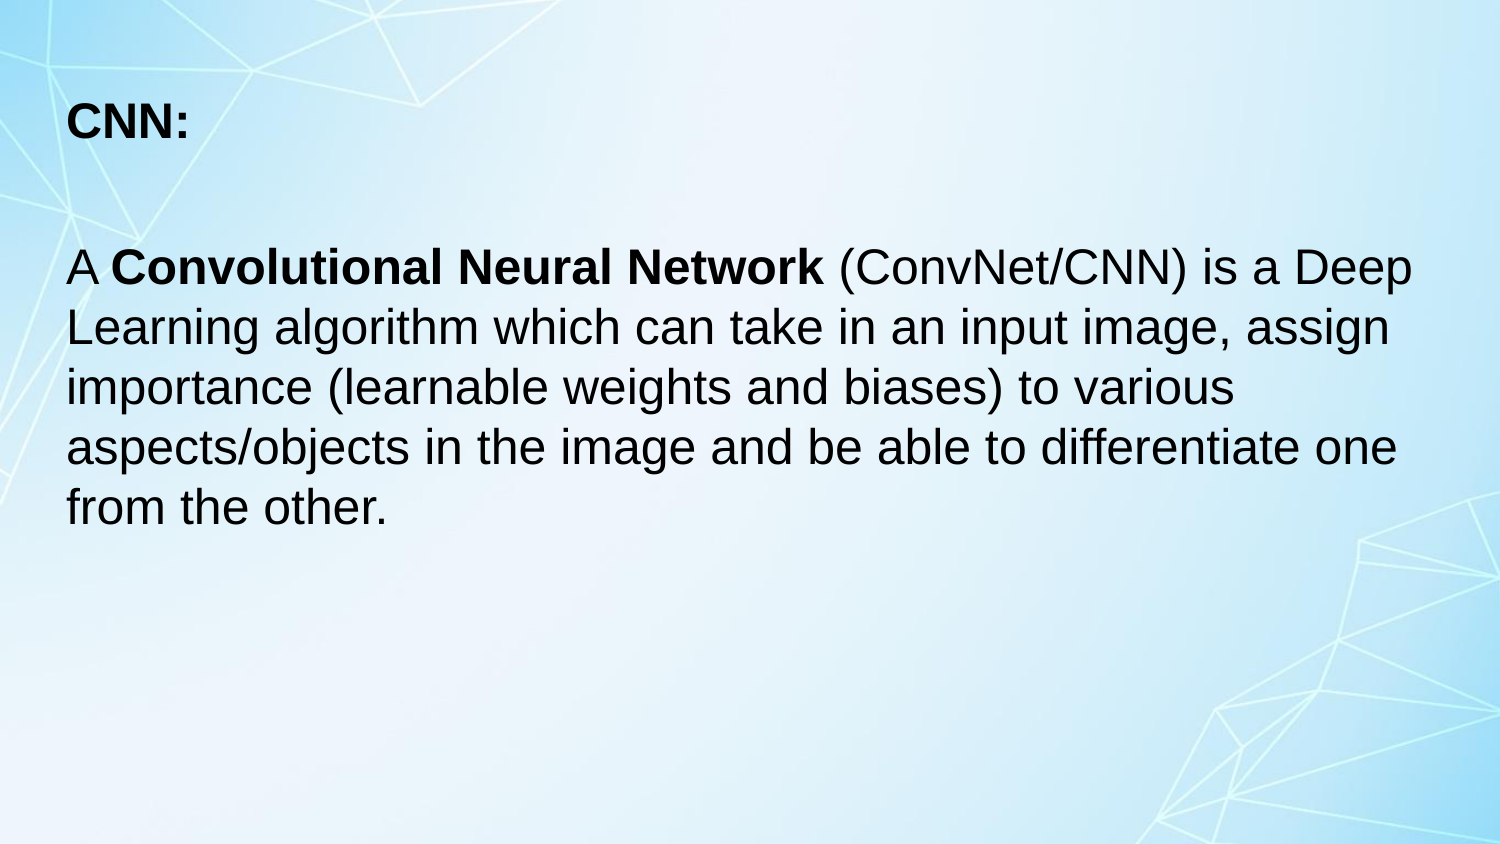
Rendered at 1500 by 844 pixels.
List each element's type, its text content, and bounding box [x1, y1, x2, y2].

title CNN: A Convolutional Neural Network (ConvNet/CNN) is a Deep Learning algorithm which can take in an input image, assign importance (learnable weights and biases) to various aspects/objects in the image and be able to differentiate one from the other. [51, 73, 1449, 788]
text_box [182, 236, 376, 338]
picture [0, 0, 1500, 844]
